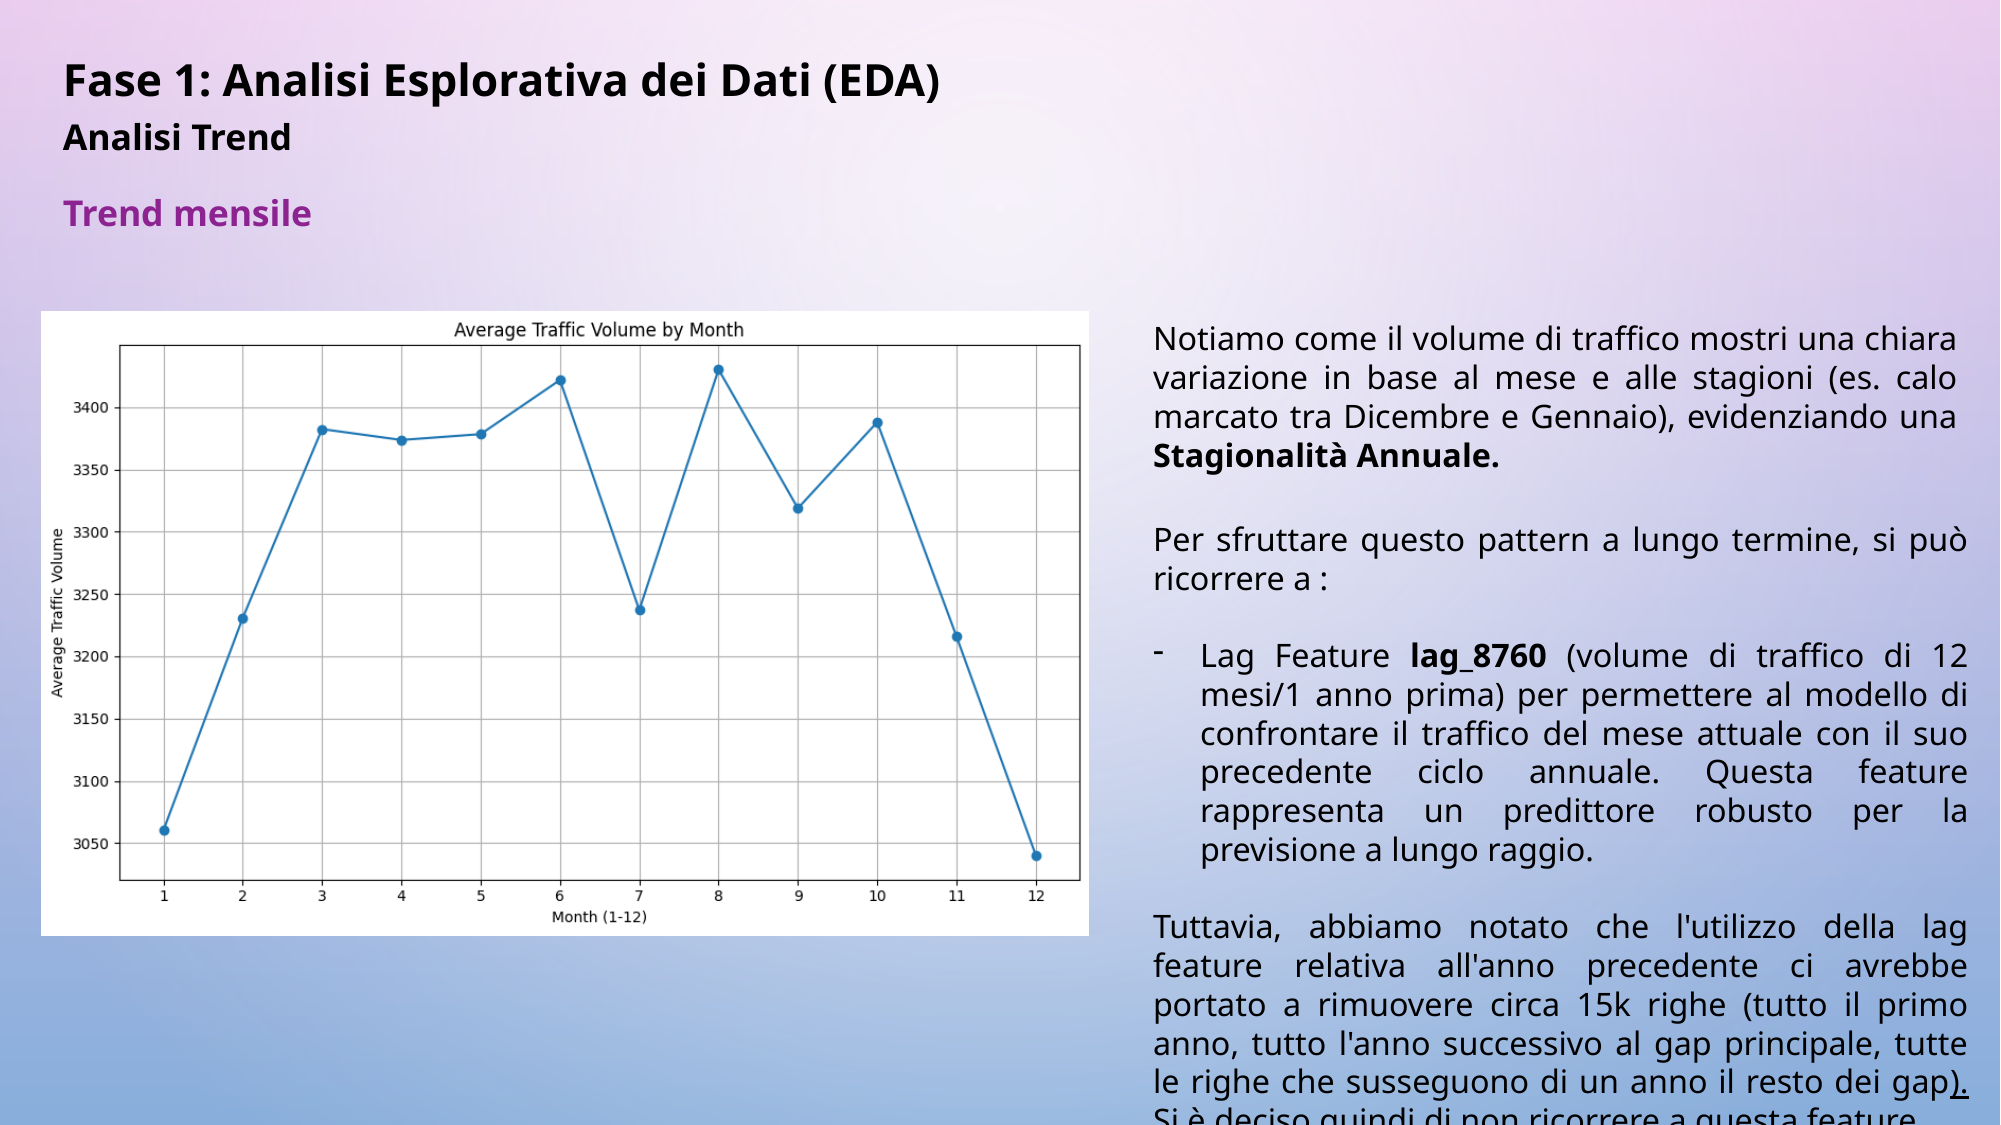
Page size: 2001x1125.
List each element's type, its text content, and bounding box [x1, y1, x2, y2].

text_box Notiamo come il volume di traffico mostri una chiara variazione in base al mese e alle stagioni (es. calo marcato tra Dicembre e Gennaio), evidenziando una Stagionalità Annuale. [1138, 311, 1973, 481]
text_box Fase 1: Analisi Esplorativa dei Dati (EDA) [63, 49, 943, 106]
picture [41, 310, 1089, 936]
text_box Trend mensile [63, 189, 874, 235]
text_box Analisi Trend [63, 113, 874, 159]
text_box Per sfruttare questo pattern a lungo termine, si può ricorrere a : Lag Feature lag_8760 (volume di traffico di 12 mesi/1 anno prima) per permettere al modello di confrontare il traffico del mese attuale con il suo precedente ciclo annuale. Questa feature rappresenta un predittore robusto per la previsione a lungo raggio. Tuttavia, abbiamo notato che l'utilizzo della lag feature relativa all'anno precedente ci avrebbe portato a rimuovere circa 15k righe (tutto il primo anno, tutto l'anno successivo al gap principale, tutte le righe che susseguono di un anno il resto dei gap). Si è deciso quindi di non ricorrere a questa feature [1138, 511, 1984, 1125]
text_box Dalle Analisi alle Azioni: Impatti sulla Pianificazione dei Trasporti [0, 0, 2000, 615]
